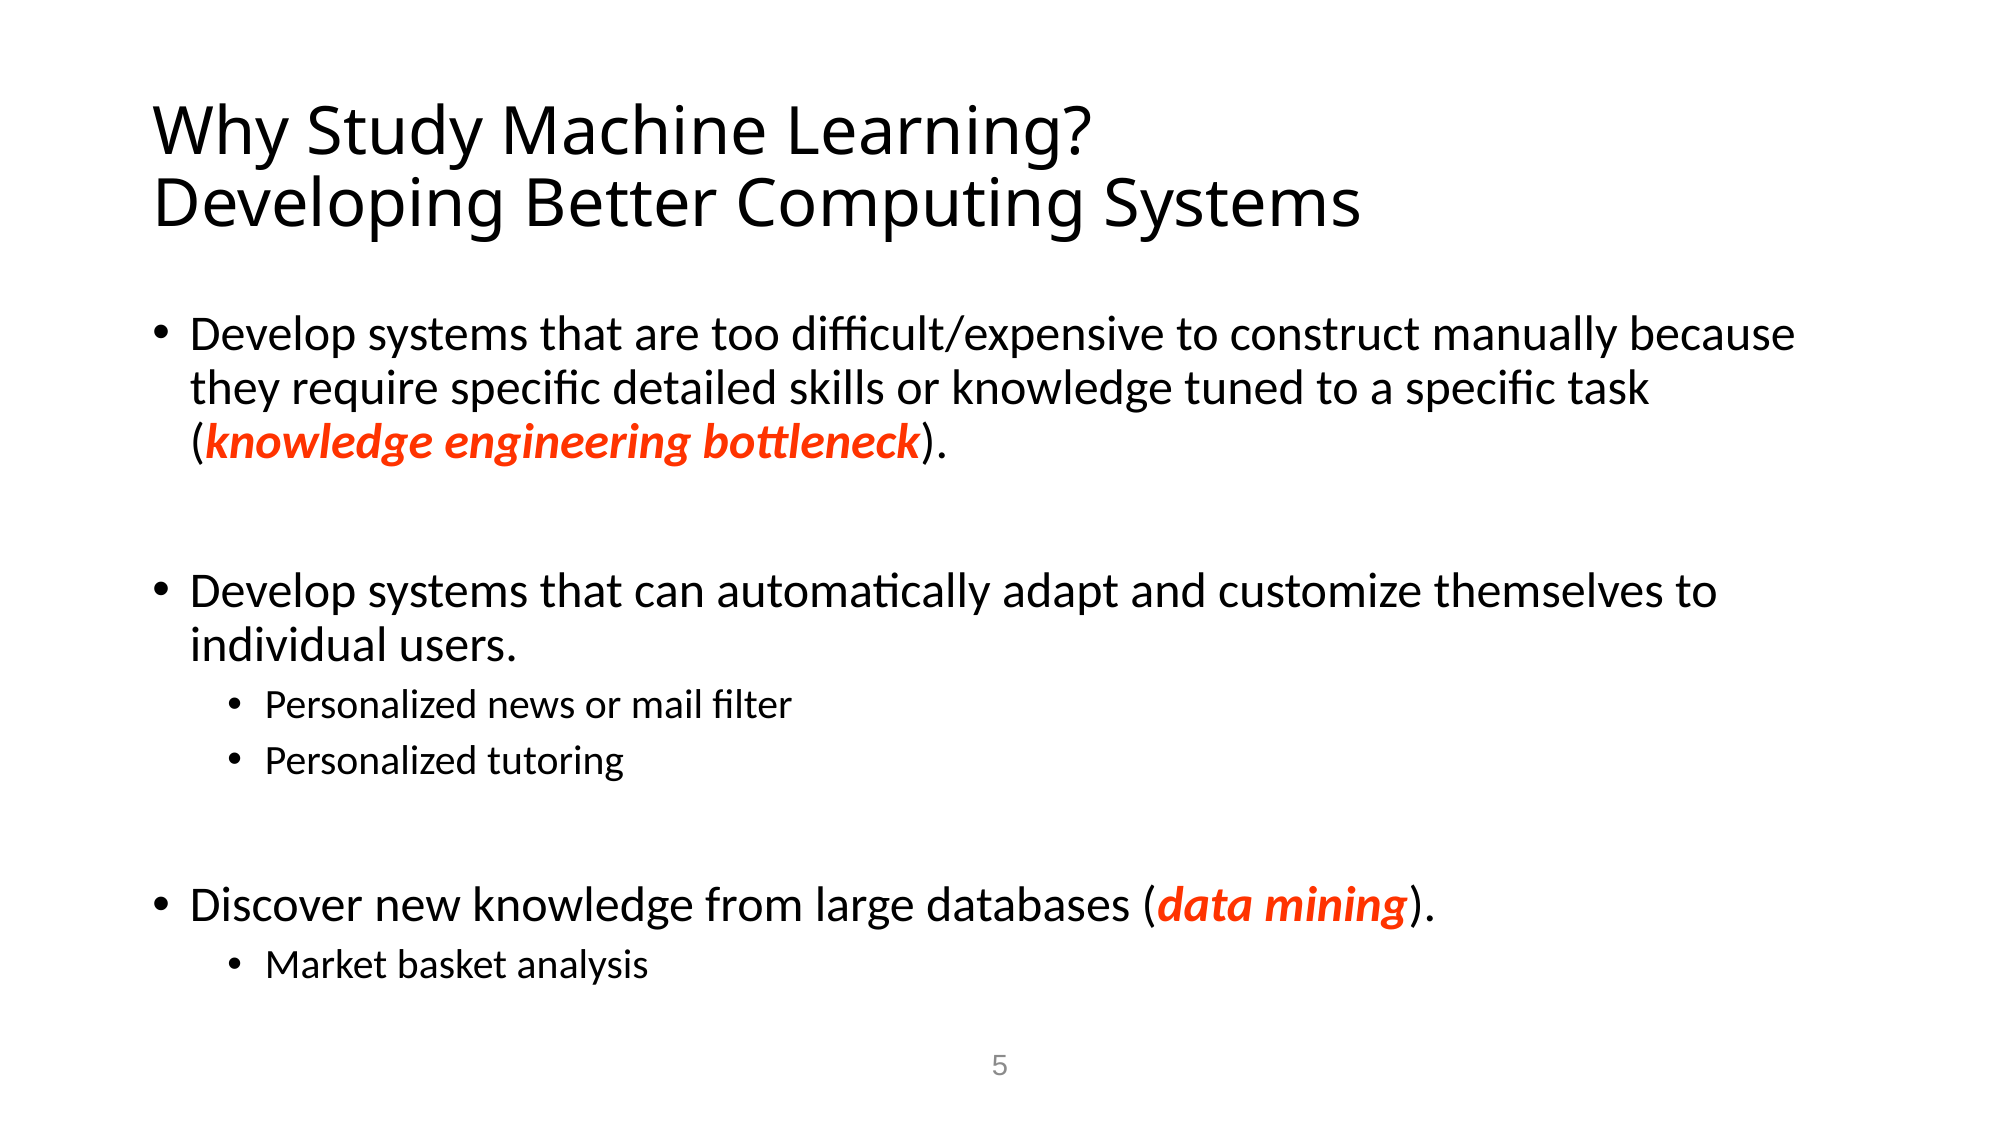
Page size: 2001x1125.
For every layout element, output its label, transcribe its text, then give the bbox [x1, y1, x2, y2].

list Develop systems that are too difficult/expensive to construct manually because they require specific detailed skills or knowledge tuned to a specific task (knowledge engineering bottleneck). Develop systems that can automatically adapt and customize themselves to individual users. Personalized news or mail filter Personalized tutoring Discover new knowledge from large databases (data mining). Market basket analysis [137, 299, 1863, 1014]
slide_number 5 [762, 1024, 1238, 1103]
title Why Study Machine Learning? Developing Better Computing Systems [137, 59, 1863, 278]
